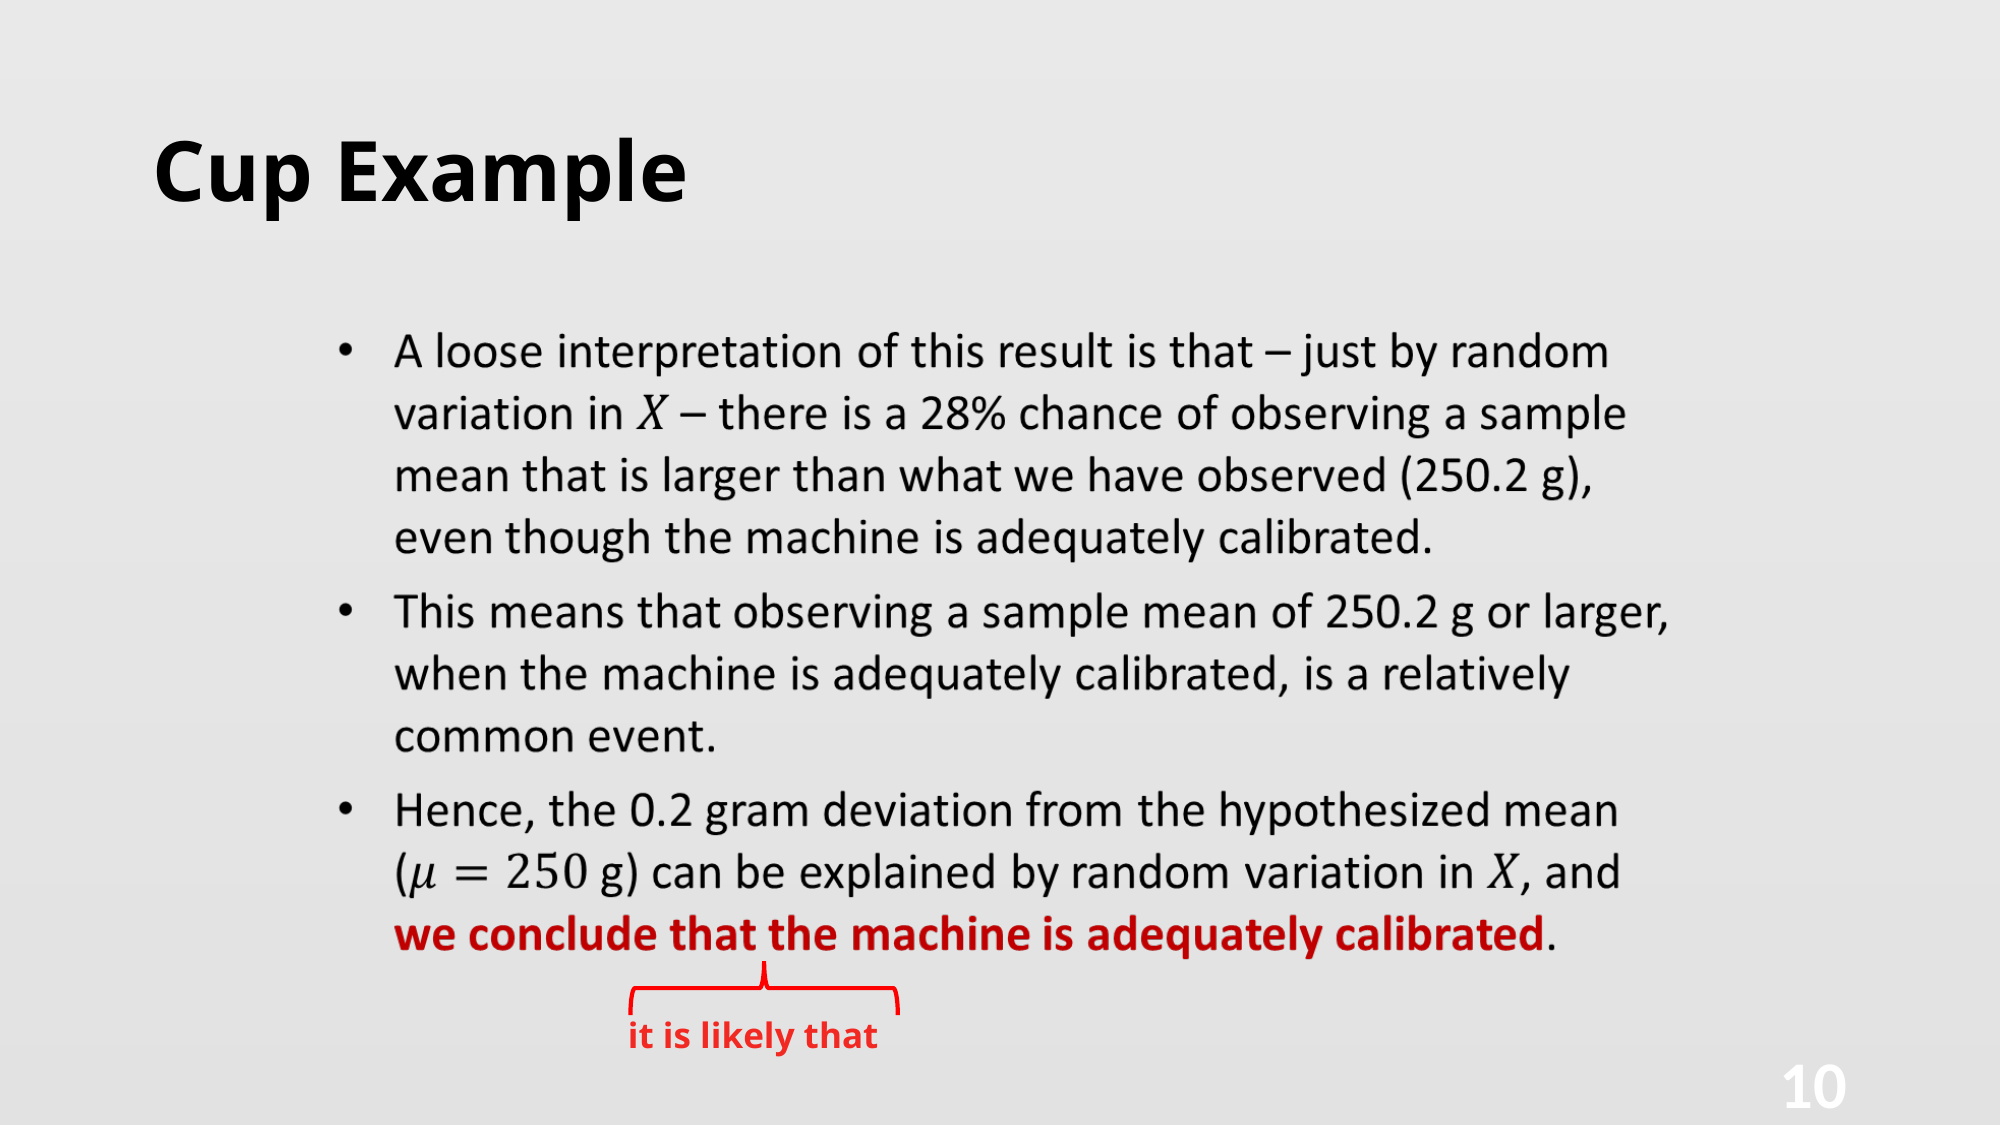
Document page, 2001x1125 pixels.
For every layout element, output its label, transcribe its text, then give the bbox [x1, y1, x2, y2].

title Cup Example [137, 112, 1863, 237]
text_box [630, 961, 898, 1016]
list [308, 303, 1712, 1078]
text_box it is likely that [622, 1007, 909, 1061]
slide_number 10 [1412, 1052, 1863, 1113]
